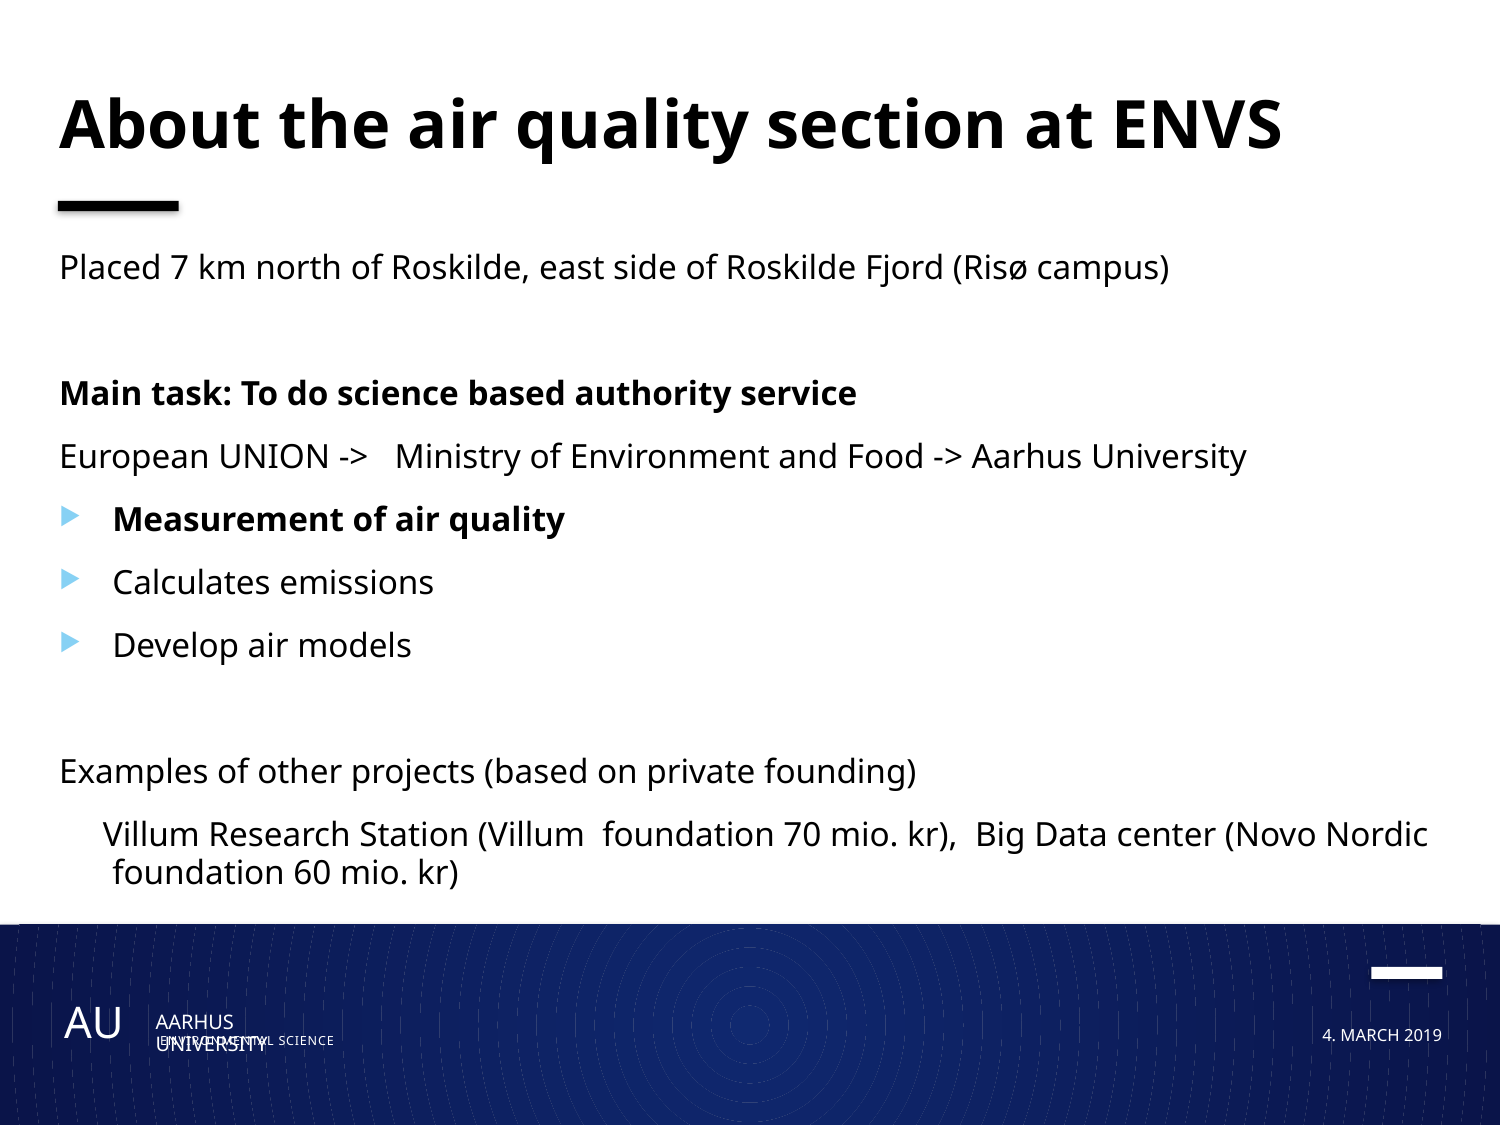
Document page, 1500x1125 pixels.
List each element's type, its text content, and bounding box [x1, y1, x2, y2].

title About the air quality section at ENVS [59, 36, 1444, 163]
list Placed 7 km north of Roskilde, east side of Roskilde Fjord (Risø campus) Main task: To do science based authority service European UNION -> Ministry of Environment and Food -> Aarhus University Measurement of air quality Calculates emissions Develop air models Examples of other projects (based on private founding) Villum Research Station (Villum foundation 70 mio. kr), Big Data center (Novo Nordic foundation 60 mio. kr) [59, 184, 1469, 905]
